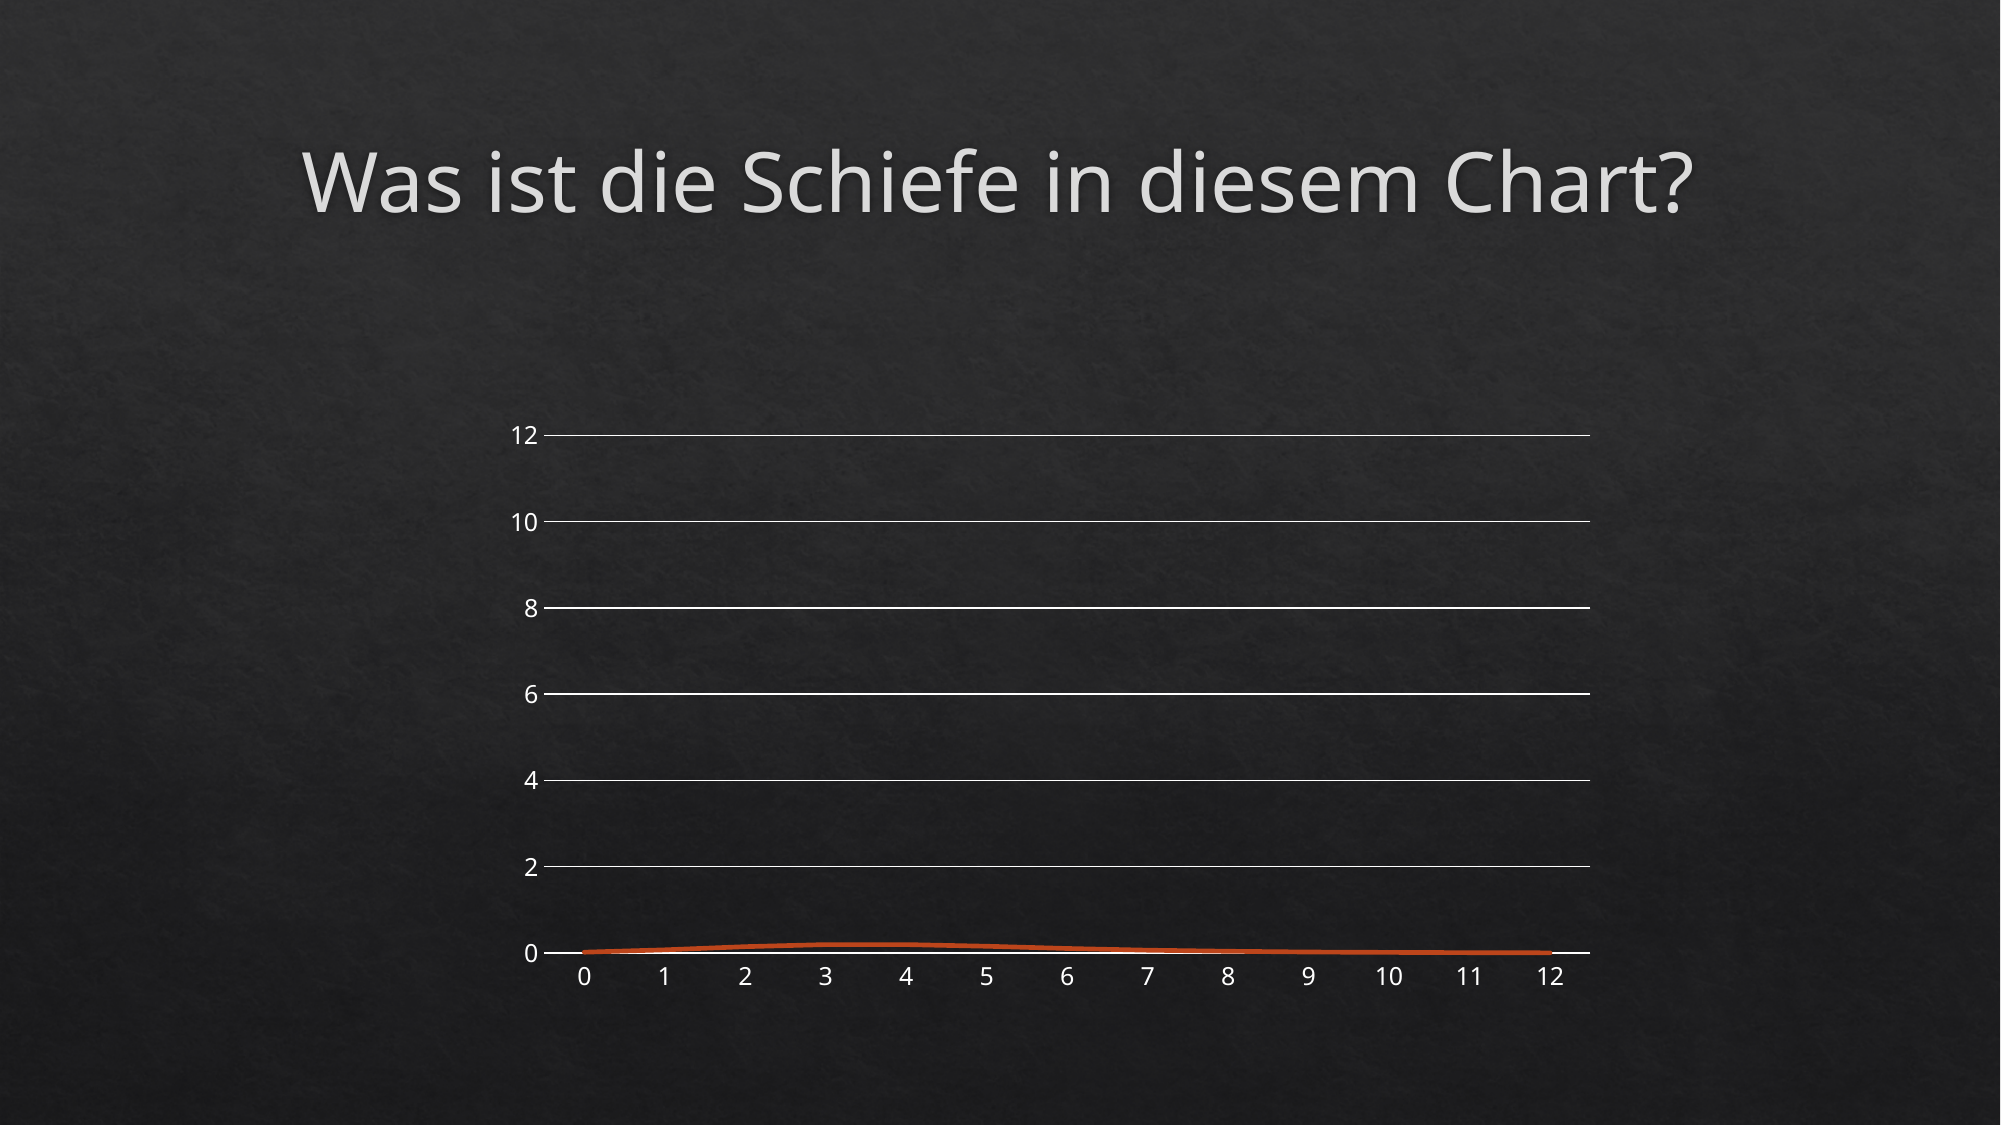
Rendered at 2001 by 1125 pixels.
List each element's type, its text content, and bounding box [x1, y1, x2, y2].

chart [487, 405, 1614, 1006]
title Was ist die Schiefe in diesem Chart? [149, 99, 1849, 260]
